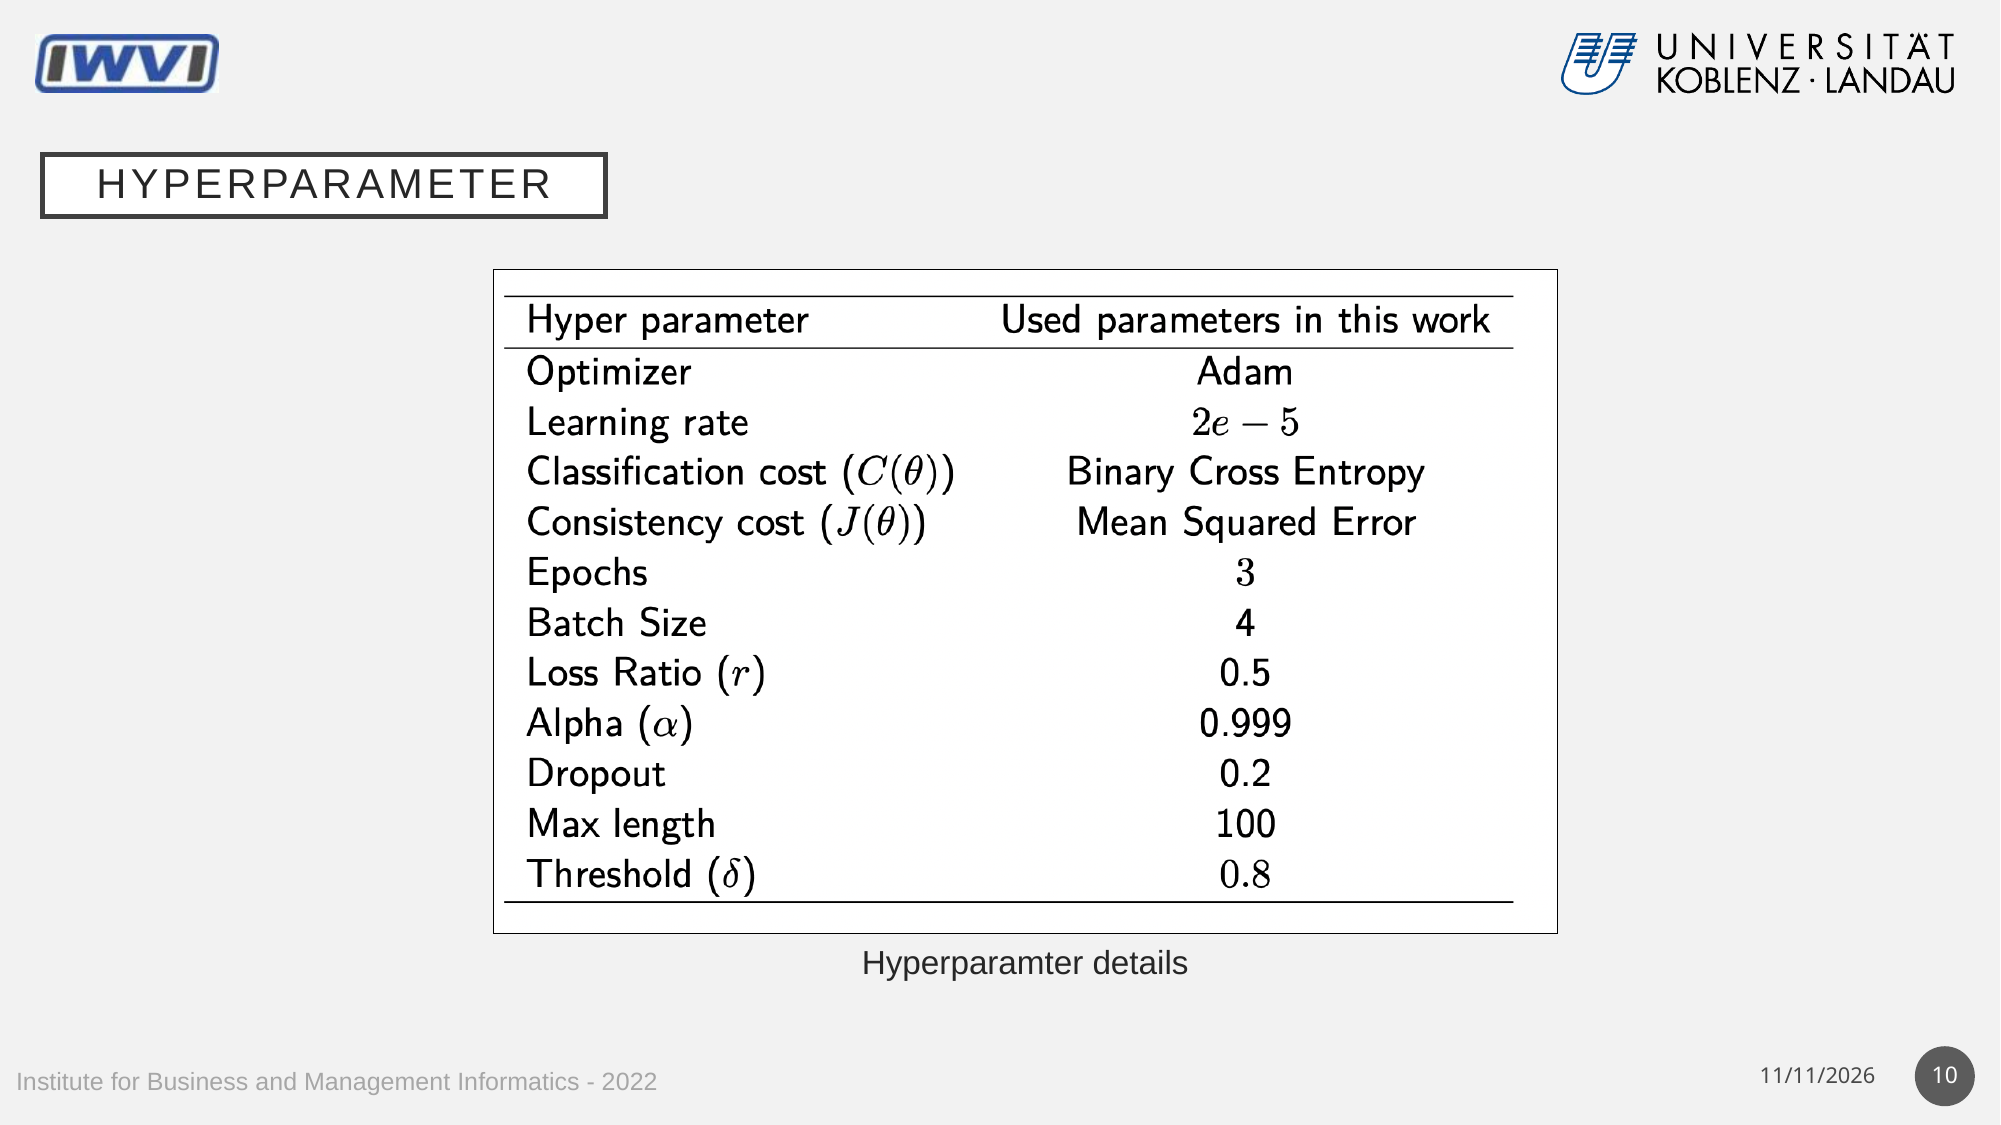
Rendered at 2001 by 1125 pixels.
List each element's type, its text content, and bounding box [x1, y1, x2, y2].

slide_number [1438, 1049, 1891, 1103]
picture [35, 34, 219, 93]
title Hyperparameter [40, 152, 608, 219]
slide_number 10 [1914, 1046, 1975, 1107]
picture [493, 269, 1558, 934]
picture [1561, 32, 1954, 95]
list Hyperparamter details [493, 934, 1558, 1008]
